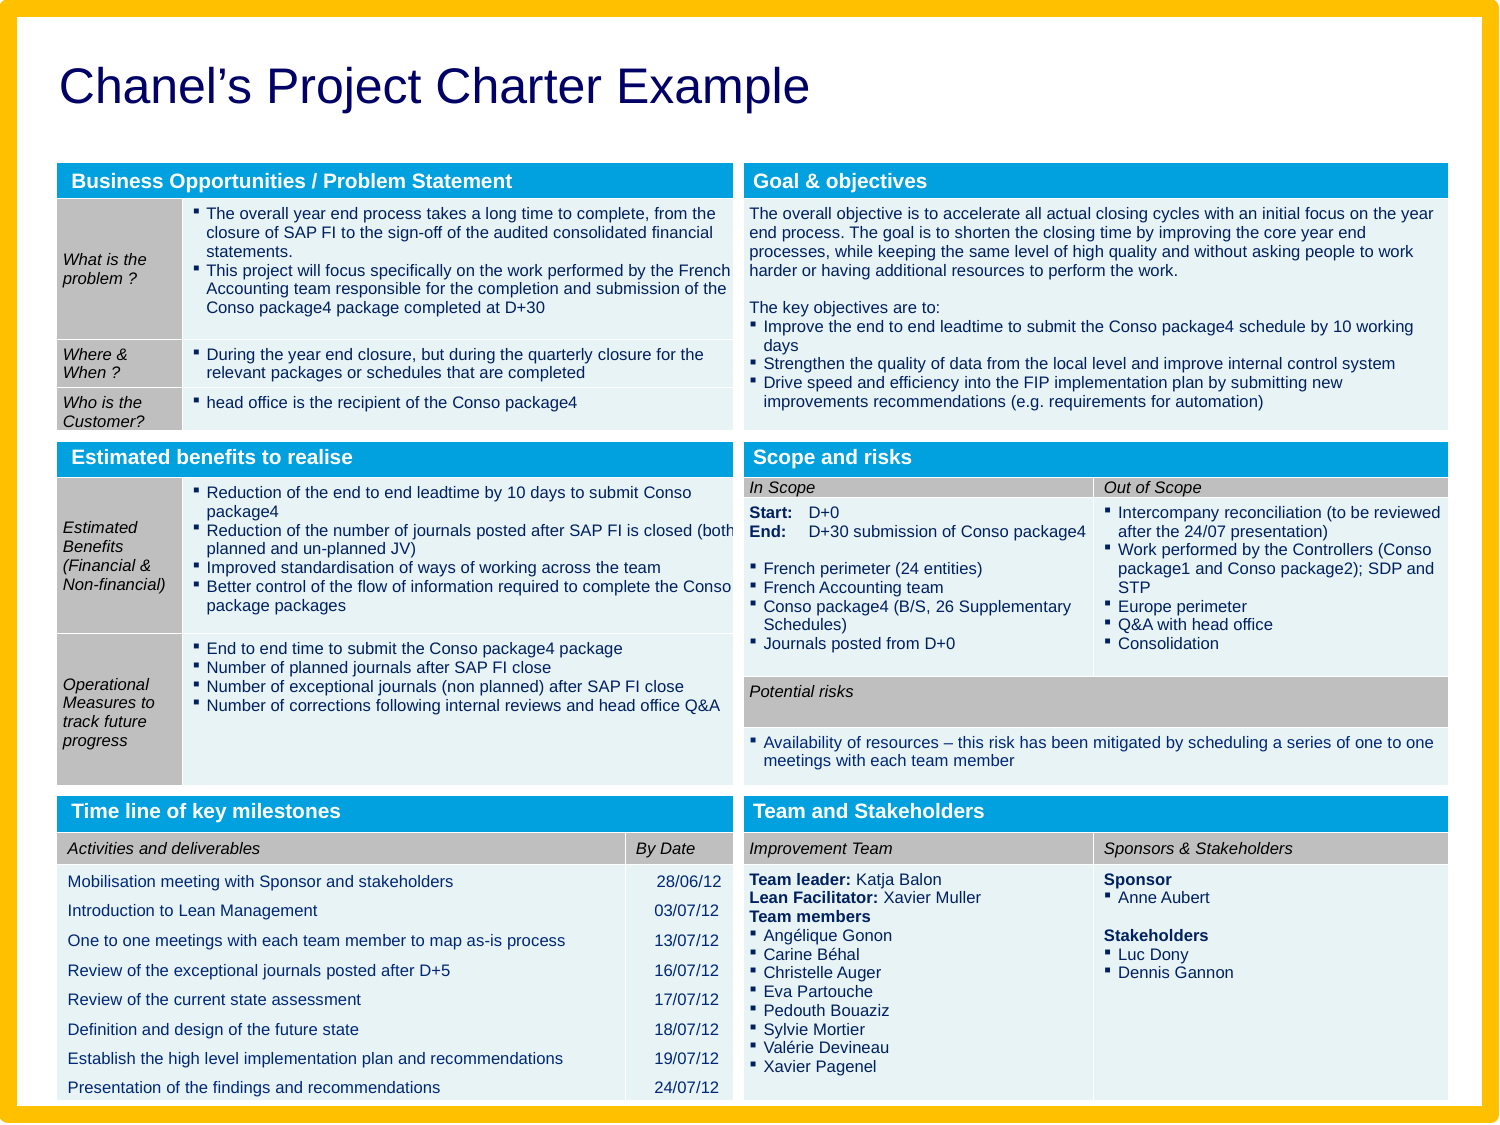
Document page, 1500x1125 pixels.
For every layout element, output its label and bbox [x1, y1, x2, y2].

text_box [6, 6, 1493, 1117]
